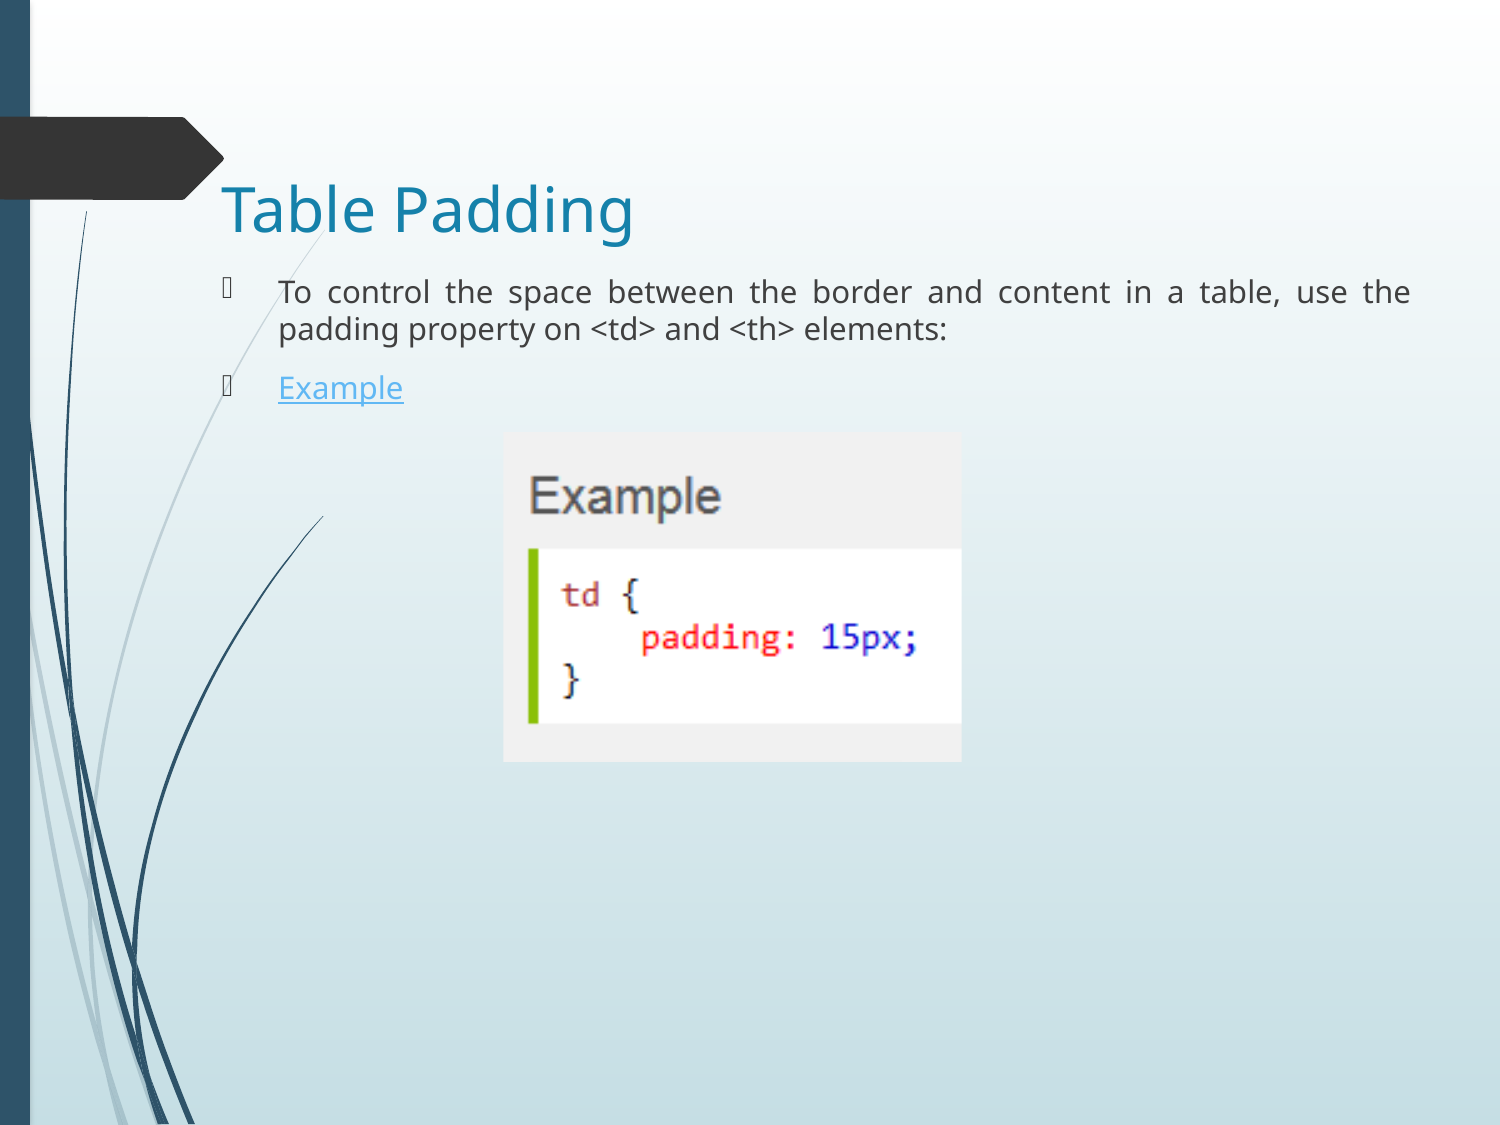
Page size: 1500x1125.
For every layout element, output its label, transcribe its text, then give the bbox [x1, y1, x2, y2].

list To control the space between the border and content in a table, use the padding property on <td> and <th> elements: Example [206, 264, 1428, 965]
picture [503, 431, 962, 762]
title Table Padding [206, 162, 1428, 264]
